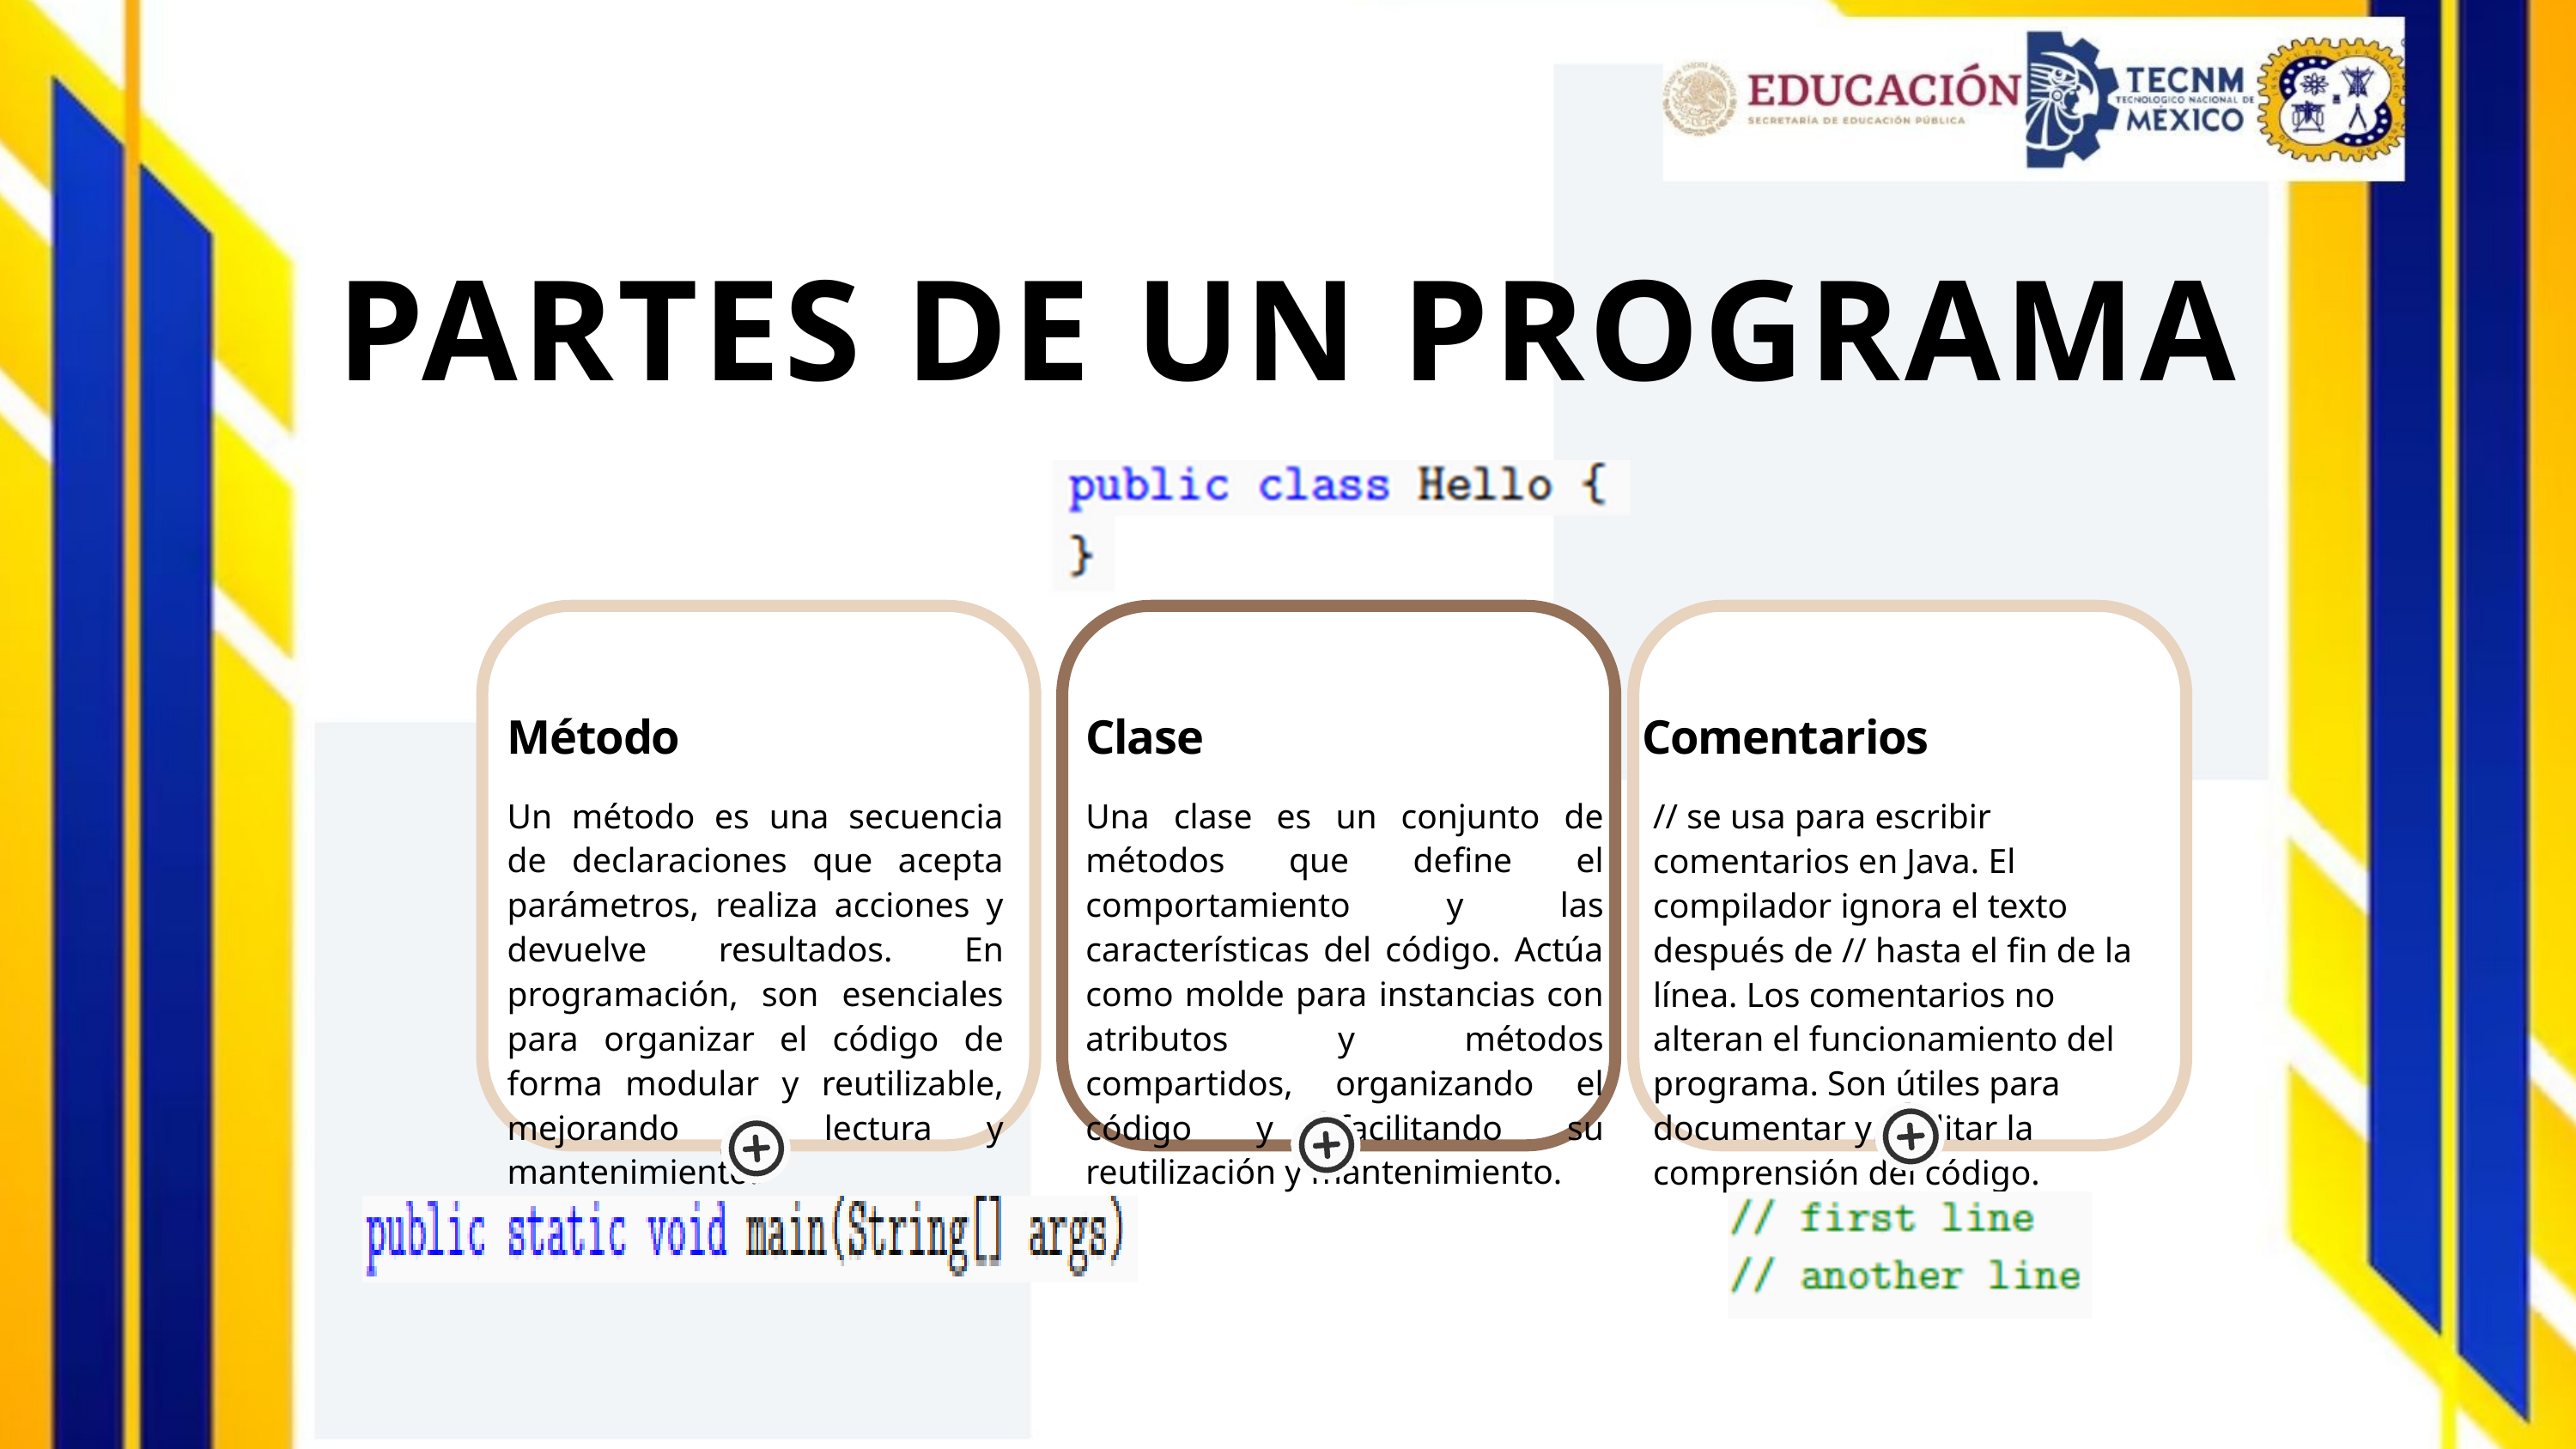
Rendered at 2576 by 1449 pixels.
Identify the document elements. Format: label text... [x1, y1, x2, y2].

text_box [1061, 605, 1616, 1146]
text_box [361, 1196, 1139, 1282]
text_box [482, 605, 1036, 1146]
text_box PARTES DE UN PROGRAMA [144, 264, 2432, 409]
text_box [1047, 460, 1631, 606]
text_box // se usa para escribir comentarios en Java. El compilador ignora el texto después de // hasta el fin de la línea. Los comentarios no alteran el funcionamiento del programa. Son útiles para documentar y facilitar la comprensión del código. [1653, 1153, 2167, 1192]
picture [1290, 1111, 1361, 1180]
picture [1874, 1102, 1946, 1172]
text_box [1632, 605, 2187, 1146]
text_box Una clase es un conjunto de métodos que define el comportamiento y las características del código. Actúa como molde para instancias con atributos y métodos compartidos, organizando el código y facilitando su reutilización y mantenimiento. [1085, 1153, 1604, 1191]
text_box [0, 0, 2576, 1449]
text_box [1728, 1191, 2092, 1319]
text_box Un método es una secuencia de declaraciones que acepta parámetros, realiza acciones y devuelve resultados. En programación, son esenciales para organizar el código de forma modular y reutilizable, mejorando su lectura y mantenimiento. [507, 1153, 1005, 1191]
picture [720, 1114, 791, 1184]
